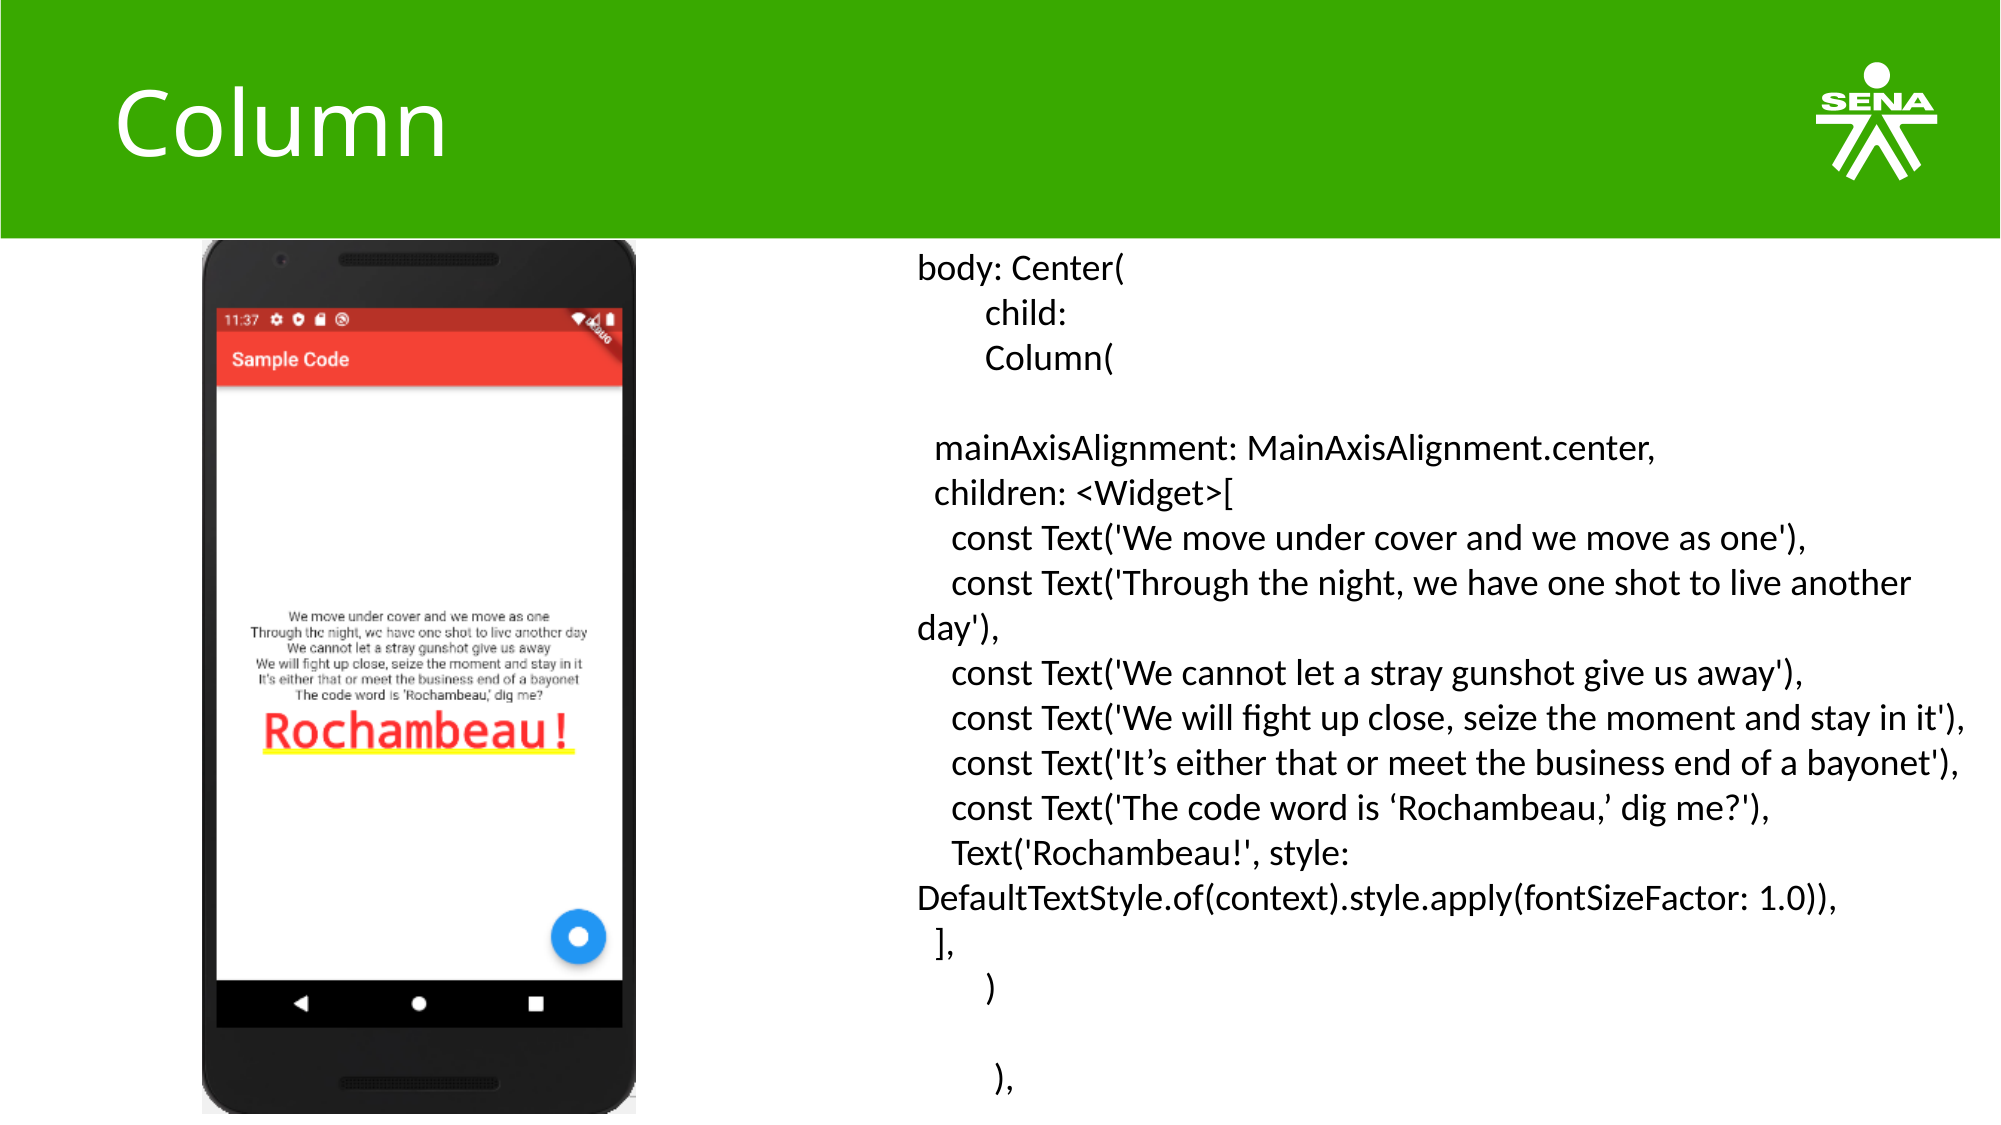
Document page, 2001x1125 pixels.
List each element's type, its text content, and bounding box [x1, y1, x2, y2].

text_box body: Center( child: Column( mainAxisAlignment: MainAxisAlignment.center, children: <Widget>[ const Text('We move under cover and we move as one'), const Text('Through the night, we have one shot to live another day'), const Text('We cannot let a stray gunshot give us away'), const Text('We will fight up close, seize the moment and stay in it'), const Text('It’s either that or meet the business end of a bayonet'), const Text('The code word is ‘Rochambeau,’ dig me?'), Text('Rochambeau!', style: DefaultTextStyle.of(context).style.apply(fontSizeFactor: 1.0)), ], ) ), [902, 235, 2000, 1106]
picture [0, 0, 2001, 1125]
title Column [74, 18, 1800, 236]
